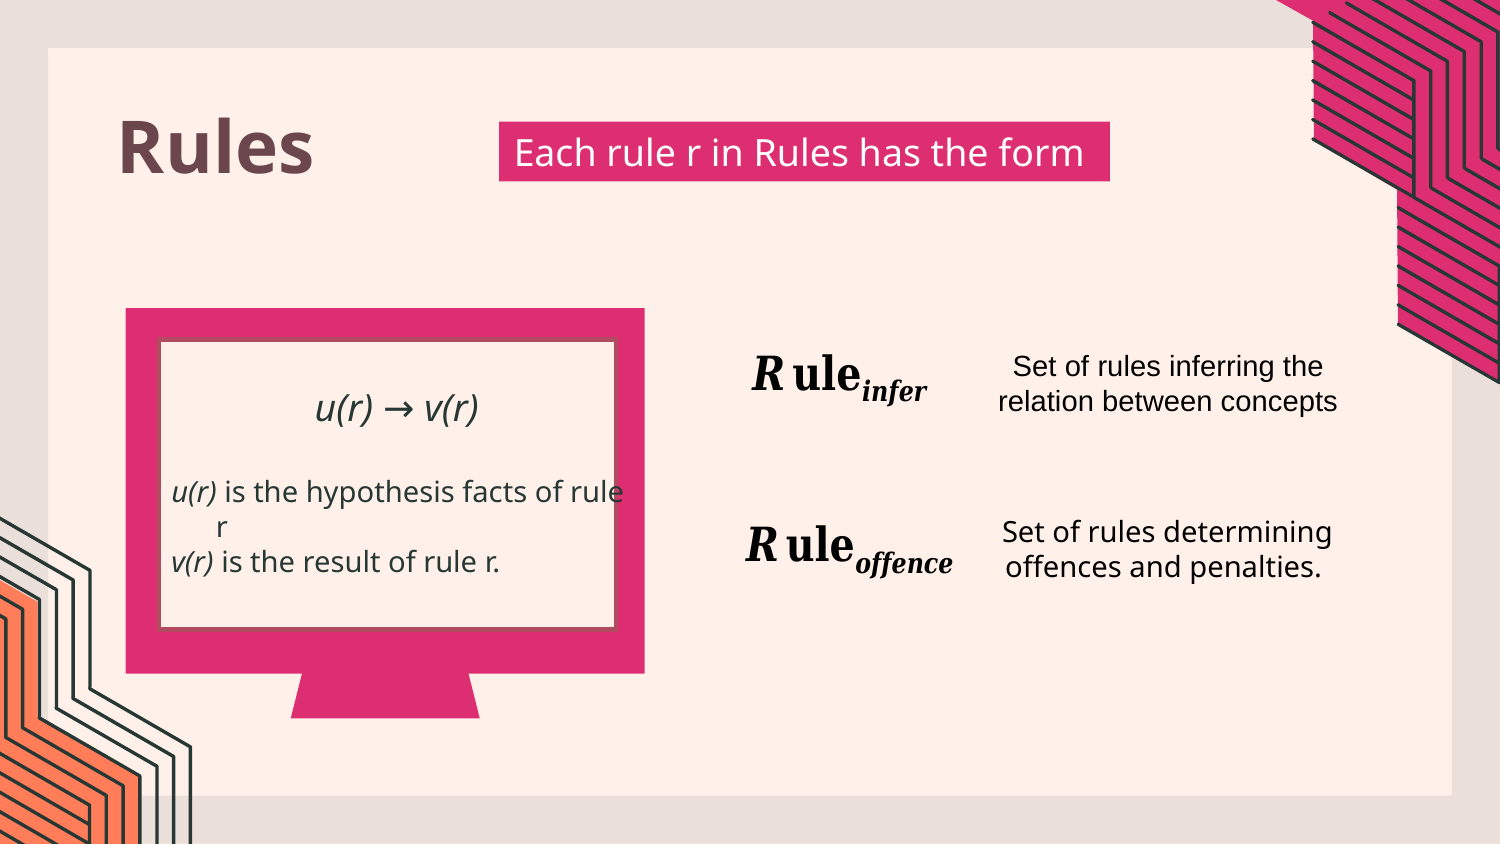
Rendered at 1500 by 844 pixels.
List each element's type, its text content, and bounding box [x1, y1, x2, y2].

text_box Each rule r in Rules has the form [499, 121, 1110, 182]
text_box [125, 307, 645, 719]
text_box Set of rules inferring the relation between concepts [980, 339, 1357, 425]
title Rules [101, 85, 1399, 180]
text_box Set of rules determining offences and penalties. [978, 506, 1357, 592]
